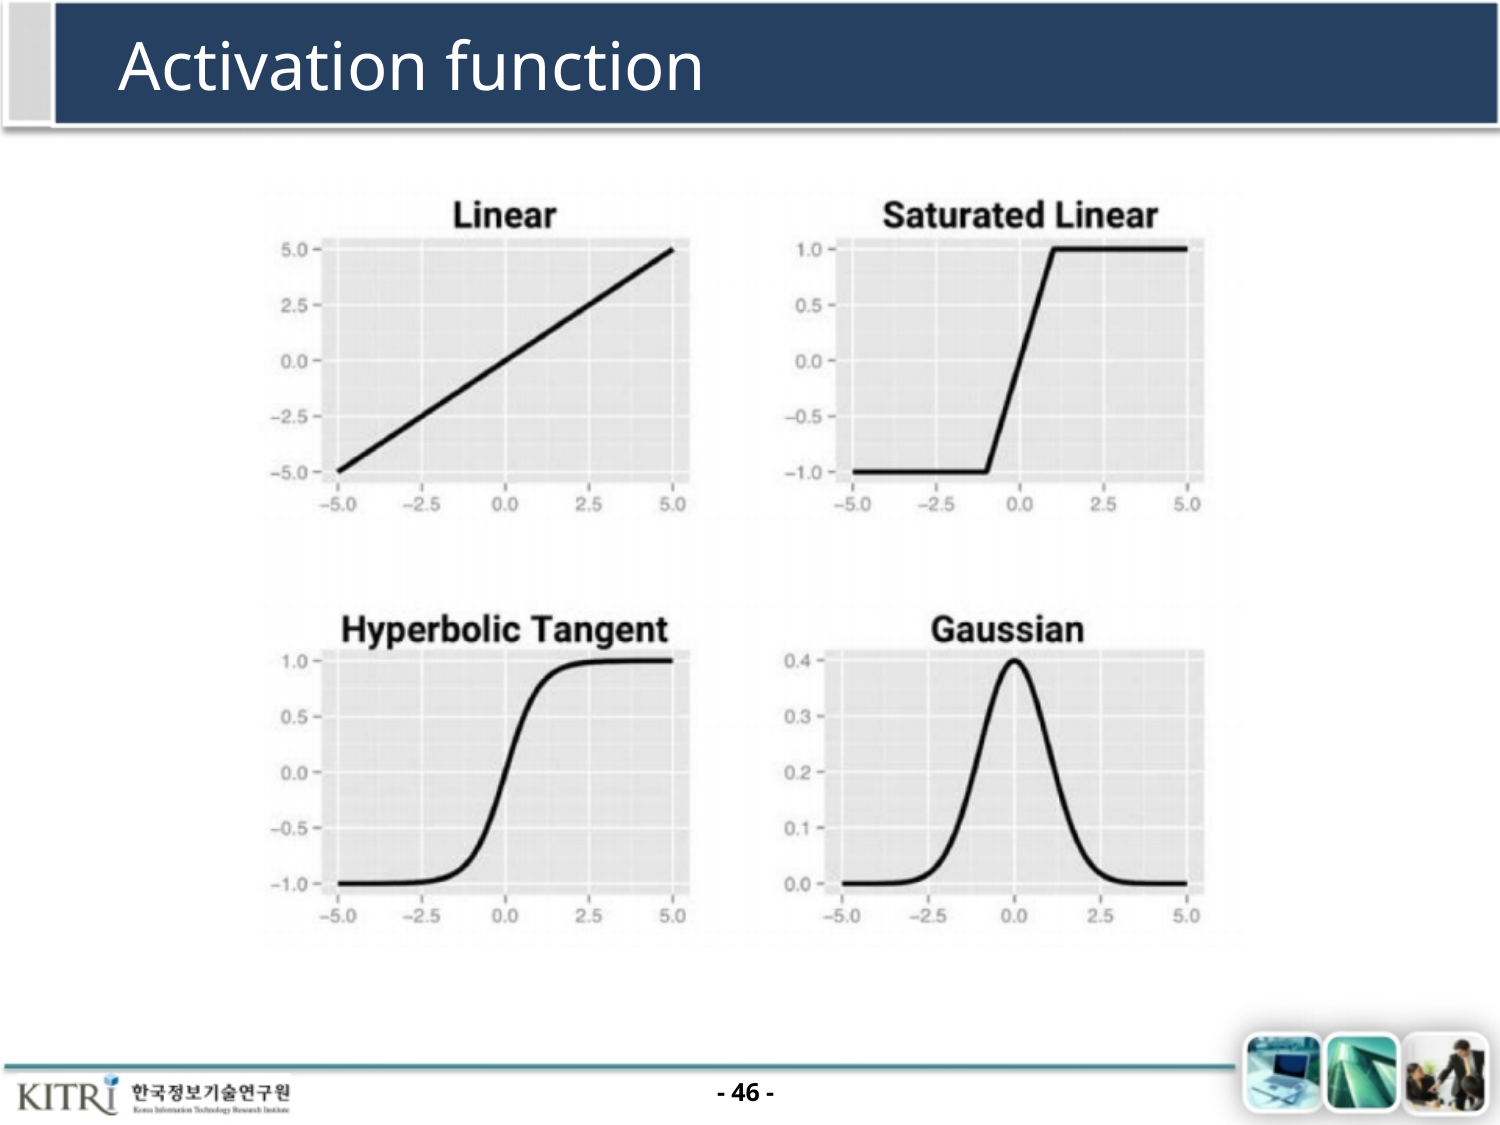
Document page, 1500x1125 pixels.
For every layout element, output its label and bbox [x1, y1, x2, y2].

picture [0, 989, 1500, 1125]
picture [0, 0, 1500, 144]
text_box [0, 151, 1500, 988]
picture [255, 176, 1244, 949]
